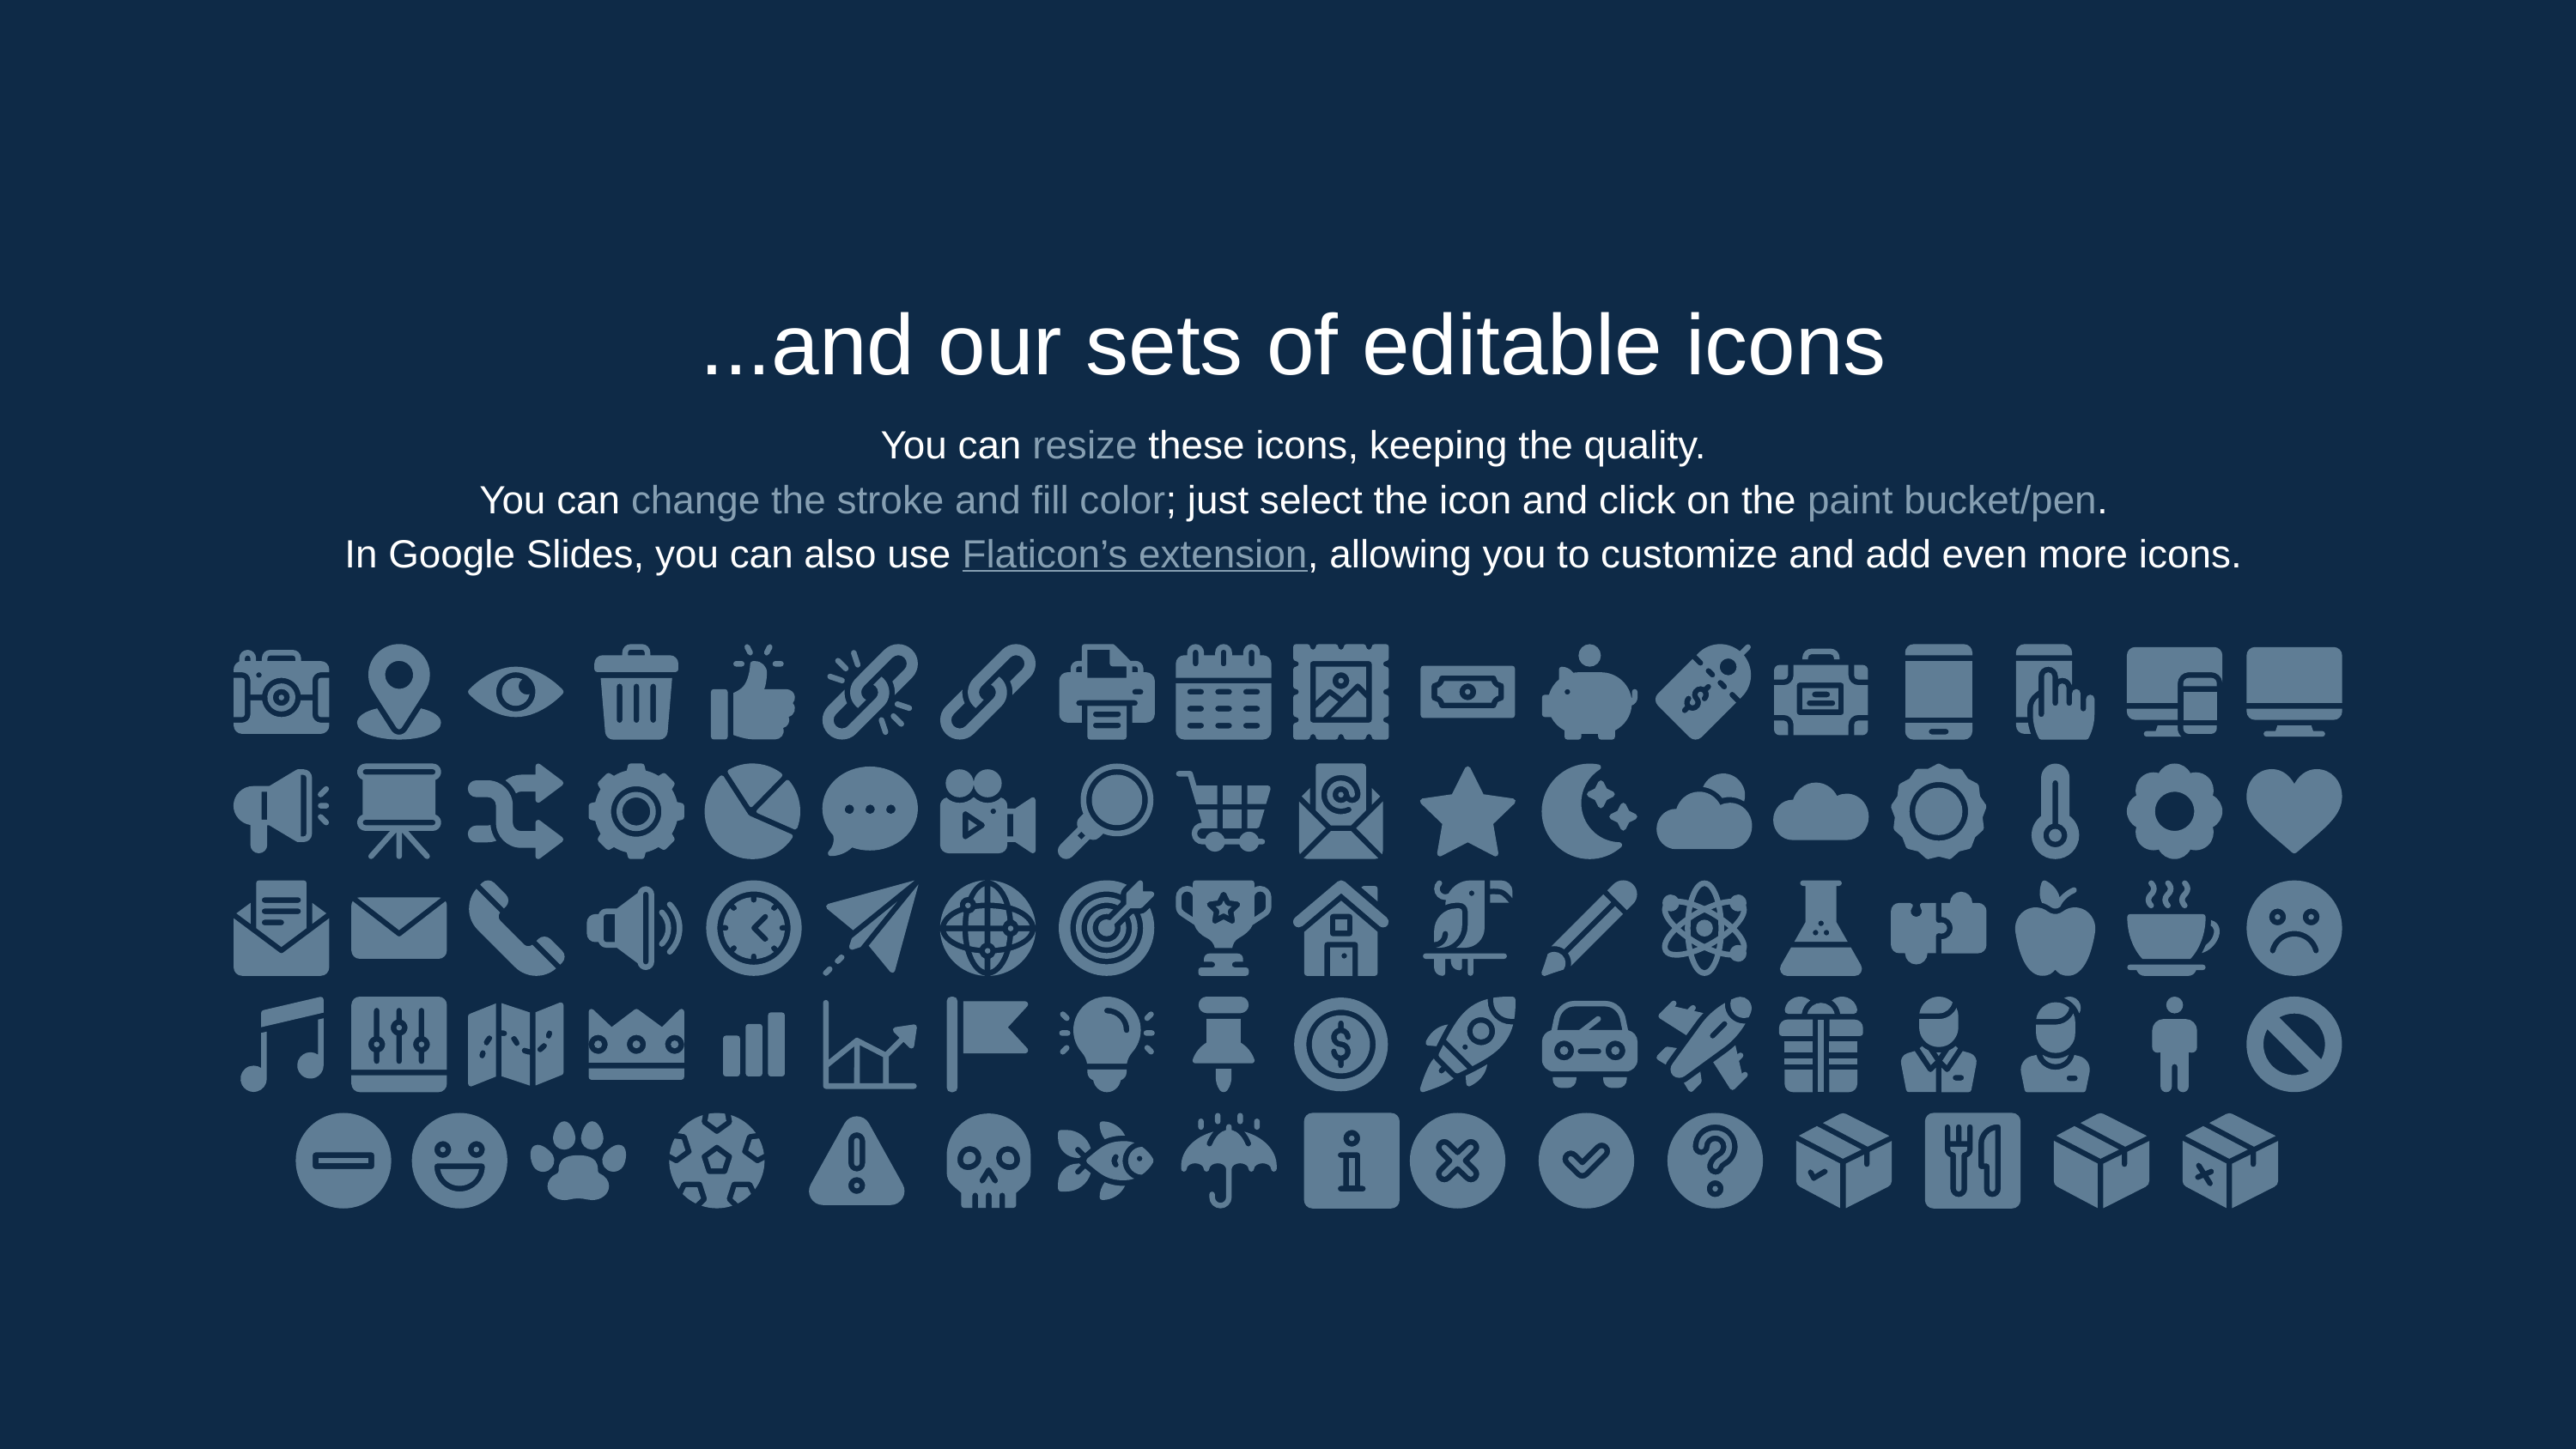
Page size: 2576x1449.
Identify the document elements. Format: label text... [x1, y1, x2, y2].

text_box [233, 880, 330, 977]
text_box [2127, 880, 2222, 977]
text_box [1924, 1113, 2021, 1210]
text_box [2182, 1113, 2279, 1209]
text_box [1176, 770, 1272, 852]
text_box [946, 1113, 1031, 1209]
title ...and our sets of editable icons [301, 263, 2287, 399]
text_box [2246, 996, 2342, 1093]
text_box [1057, 1120, 1155, 1201]
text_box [467, 666, 564, 718]
list You can resize these icons, keeping the quality. You can change the stroke and fill color; just select the icon and click on the paint bucket/pen. In Google Slides, you can also use Flaticon’s extension, allowing you to customize and add even more icons. [233, 453, 2354, 590]
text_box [820, 644, 920, 740]
text_box [356, 763, 441, 859]
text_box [704, 763, 804, 860]
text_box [1419, 996, 1516, 1093]
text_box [1293, 997, 1388, 1092]
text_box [1541, 763, 1638, 860]
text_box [1890, 891, 1987, 965]
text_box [805, 1116, 908, 1206]
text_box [1541, 1000, 1638, 1088]
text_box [1773, 648, 1868, 736]
text_box [1655, 644, 1752, 740]
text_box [2053, 1113, 2150, 1209]
text_box [2126, 763, 2223, 859]
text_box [233, 649, 330, 735]
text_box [2246, 646, 2342, 737]
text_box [1176, 644, 1272, 740]
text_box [350, 897, 447, 960]
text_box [706, 880, 802, 977]
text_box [411, 1113, 508, 1210]
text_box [1291, 880, 1390, 977]
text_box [938, 644, 1038, 740]
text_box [1192, 996, 1255, 1093]
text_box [295, 1113, 392, 1210]
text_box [1176, 880, 1272, 977]
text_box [1656, 773, 1753, 850]
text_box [1303, 1113, 1400, 1210]
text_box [1541, 644, 1638, 740]
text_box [588, 1009, 685, 1081]
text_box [1058, 880, 1156, 977]
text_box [1890, 763, 1987, 860]
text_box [588, 763, 685, 860]
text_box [939, 768, 1036, 854]
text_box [465, 880, 566, 977]
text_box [1656, 996, 1753, 1093]
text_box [1905, 644, 1973, 740]
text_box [1292, 644, 1389, 740]
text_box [2013, 880, 2098, 976]
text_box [1667, 1113, 1764, 1210]
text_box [1420, 665, 1516, 718]
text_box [1056, 763, 1157, 860]
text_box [946, 996, 1030, 1093]
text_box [669, 1113, 765, 1209]
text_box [1795, 1113, 1893, 1209]
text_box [1778, 996, 1863, 1093]
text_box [2031, 763, 2080, 860]
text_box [821, 880, 919, 977]
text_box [350, 996, 447, 1093]
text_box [467, 1002, 564, 1087]
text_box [2126, 646, 2223, 737]
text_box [1181, 1113, 1278, 1210]
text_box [1779, 880, 1863, 977]
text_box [356, 644, 441, 740]
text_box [527, 1120, 629, 1201]
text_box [1899, 996, 1978, 1093]
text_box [722, 1012, 786, 1077]
text_box [1773, 782, 1869, 840]
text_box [710, 644, 798, 740]
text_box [586, 886, 687, 971]
text_box [822, 766, 918, 857]
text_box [1298, 763, 1383, 860]
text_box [1059, 996, 1155, 1093]
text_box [2019, 996, 2092, 1093]
text_box [823, 999, 917, 1089]
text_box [1422, 880, 1513, 977]
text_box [1540, 880, 1639, 977]
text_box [2015, 644, 2095, 740]
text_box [939, 880, 1036, 977]
text_box [2246, 768, 2342, 854]
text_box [1660, 880, 1749, 977]
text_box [1409, 1113, 1506, 1210]
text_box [1059, 644, 1156, 740]
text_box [2152, 996, 2197, 1093]
text_box [1419, 766, 1516, 857]
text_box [593, 644, 679, 740]
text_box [1538, 1113, 1635, 1210]
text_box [233, 768, 330, 854]
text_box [2246, 880, 2342, 977]
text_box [467, 763, 564, 860]
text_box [239, 996, 325, 1093]
